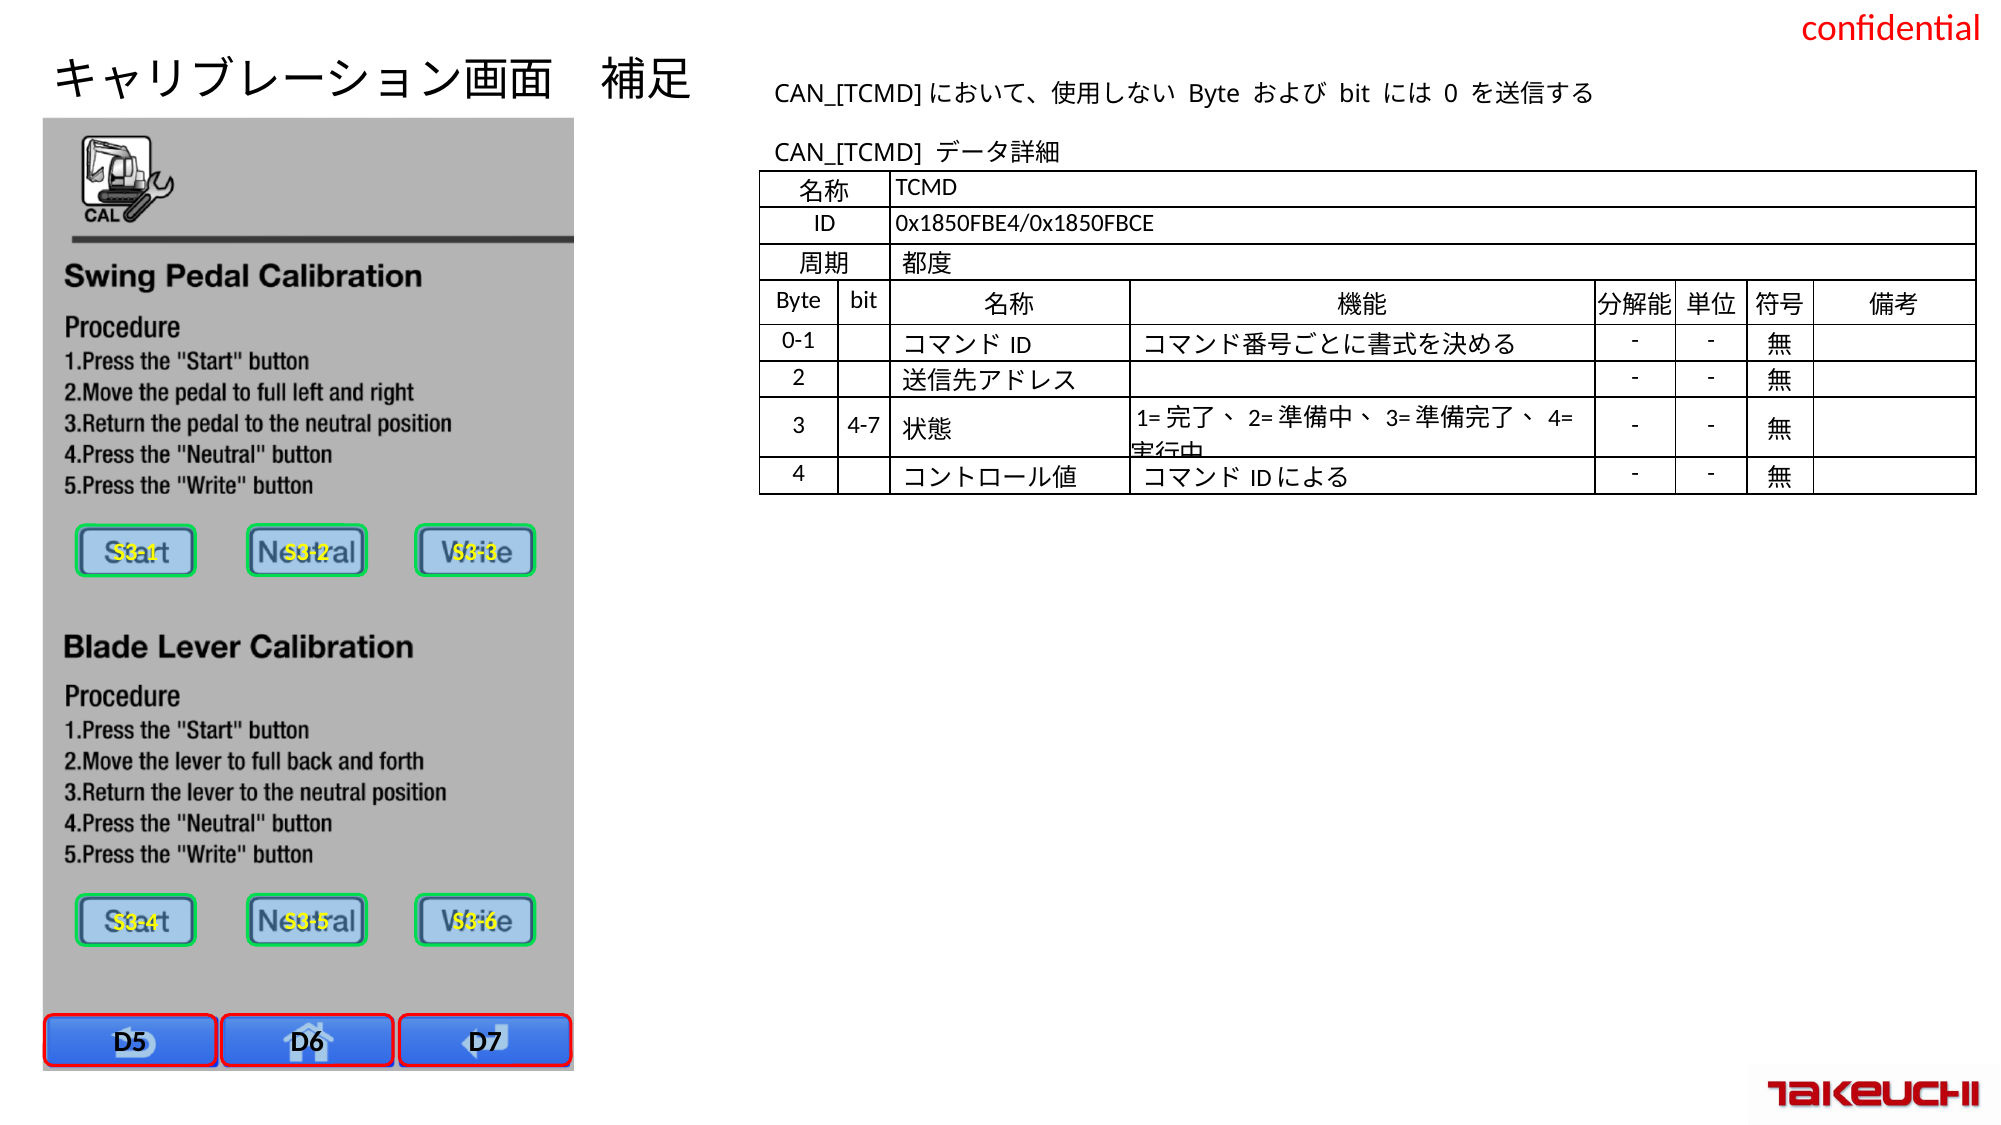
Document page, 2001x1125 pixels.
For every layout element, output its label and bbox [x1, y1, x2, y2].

text_box [398, 1013, 572, 1067]
text_box [414, 893, 536, 947]
table_cell [891, 325, 1129, 360]
table_cell [1676, 281, 1746, 324]
table_cell [891, 362, 1129, 396]
text_box [43, 1013, 217, 1067]
table_cell [1748, 458, 1813, 493]
table_cell [1596, 398, 1675, 456]
table_cell [1596, 458, 1675, 493]
table_cell [891, 245, 1975, 279]
table_cell [785, 362, 837, 396]
table_cell [839, 362, 889, 396]
table_cell [1748, 281, 1813, 324]
table_cell [1131, 281, 1594, 324]
table_cell [1748, 325, 1813, 360]
table_cell [760, 281, 837, 324]
table_cell [1131, 458, 1594, 493]
table_cell [891, 281, 1129, 324]
table_cell [891, 208, 1975, 243]
table_cell [1814, 458, 1975, 493]
table_header [760, 172, 889, 206]
table_cell [839, 325, 889, 360]
table_cell [1131, 398, 1594, 456]
table_cell [760, 208, 889, 243]
table_cell [1814, 325, 1975, 360]
text_box [75, 893, 197, 947]
table_cell [1596, 325, 1675, 360]
table_cell [1676, 362, 1746, 396]
title [37, 0, 727, 183]
table_cell [1814, 362, 1975, 396]
table_cell [1596, 362, 1675, 396]
table_cell [1676, 398, 1746, 456]
table_cell [785, 458, 837, 493]
table_cell [1748, 362, 1813, 396]
table_cell [1676, 458, 1746, 493]
table_cell [839, 281, 889, 324]
table_cell [891, 458, 1129, 493]
table_cell [1814, 398, 1975, 456]
text_box [246, 893, 368, 947]
text_box [759, 69, 2000, 191]
table_cell [1676, 325, 1746, 360]
text_box [220, 1013, 395, 1067]
table_cell [785, 398, 837, 456]
table_header [891, 172, 1975, 206]
table_cell [1814, 281, 1975, 324]
table_cell [1748, 398, 1813, 456]
table_cell [760, 325, 837, 360]
table_cell [1596, 281, 1675, 324]
table_cell [839, 398, 889, 456]
table_cell [760, 245, 889, 279]
table_cell [891, 398, 1129, 456]
picture [0, 183, 785, 1070]
table_cell [1131, 362, 1594, 396]
table_cell [1131, 325, 1594, 360]
table_cell [839, 458, 889, 493]
picture [1748, 1064, 2000, 1125]
